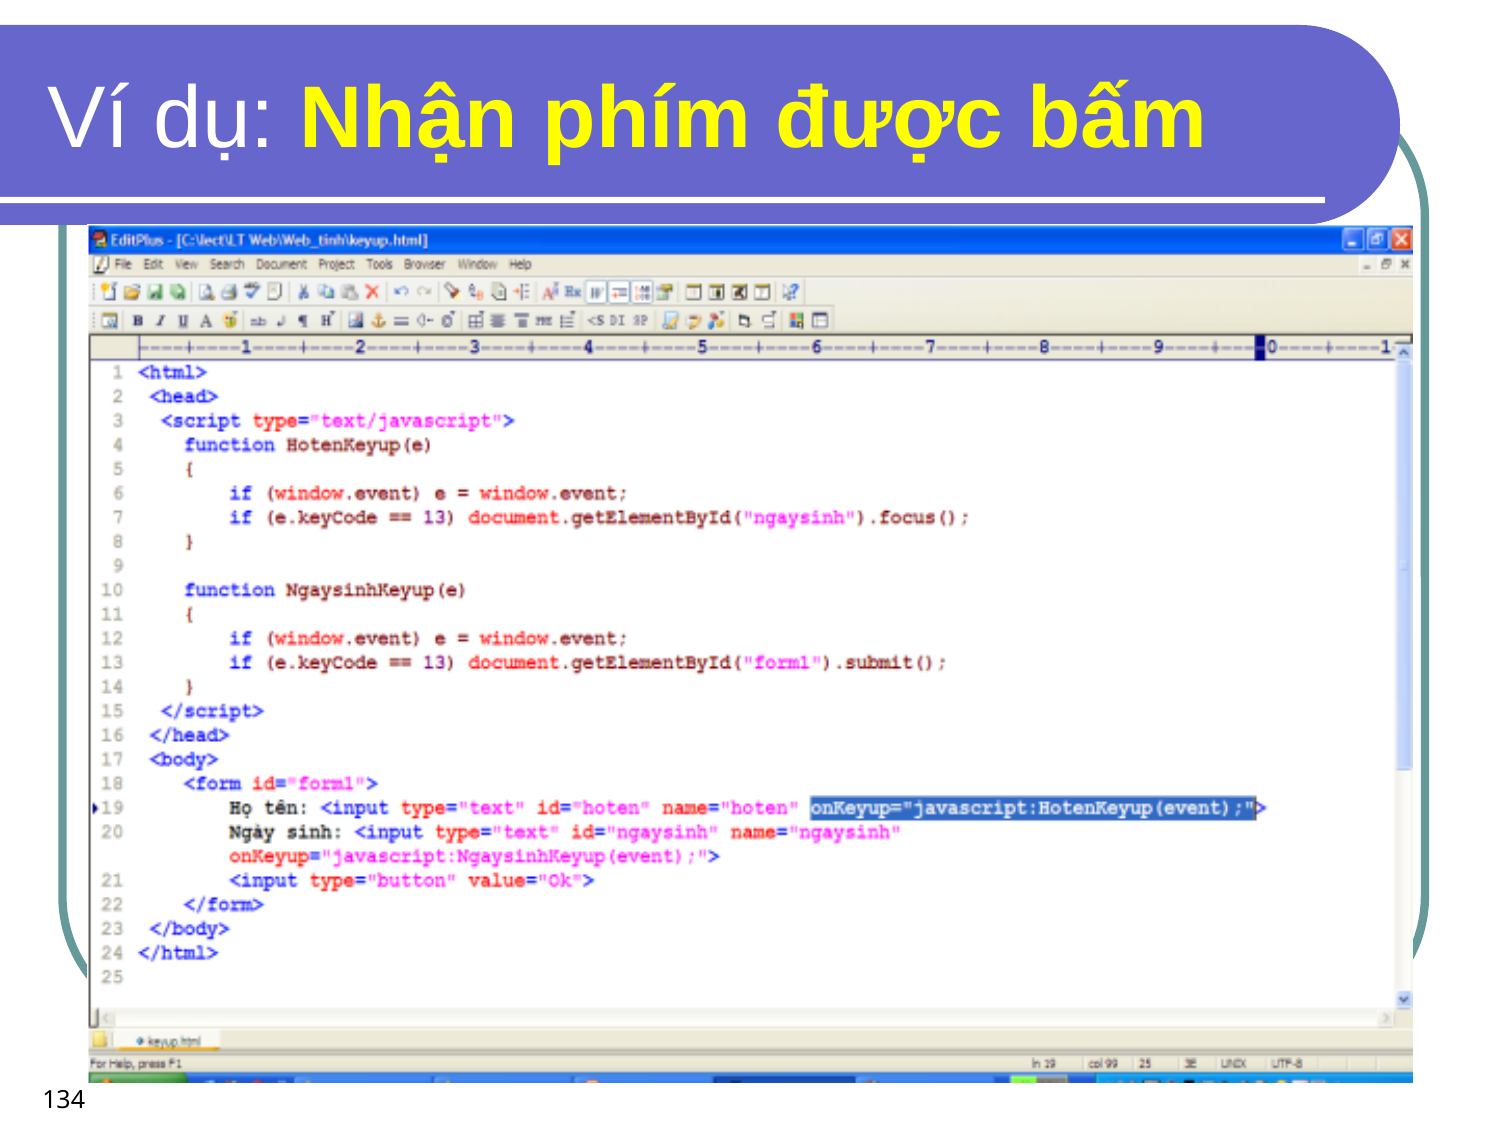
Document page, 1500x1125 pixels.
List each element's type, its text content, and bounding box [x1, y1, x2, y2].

title Ví dụ: Nhận phím được bấm [32, 37, 1347, 188]
slide_number 134 [0, 1049, 101, 1125]
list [87, 224, 1413, 1083]
